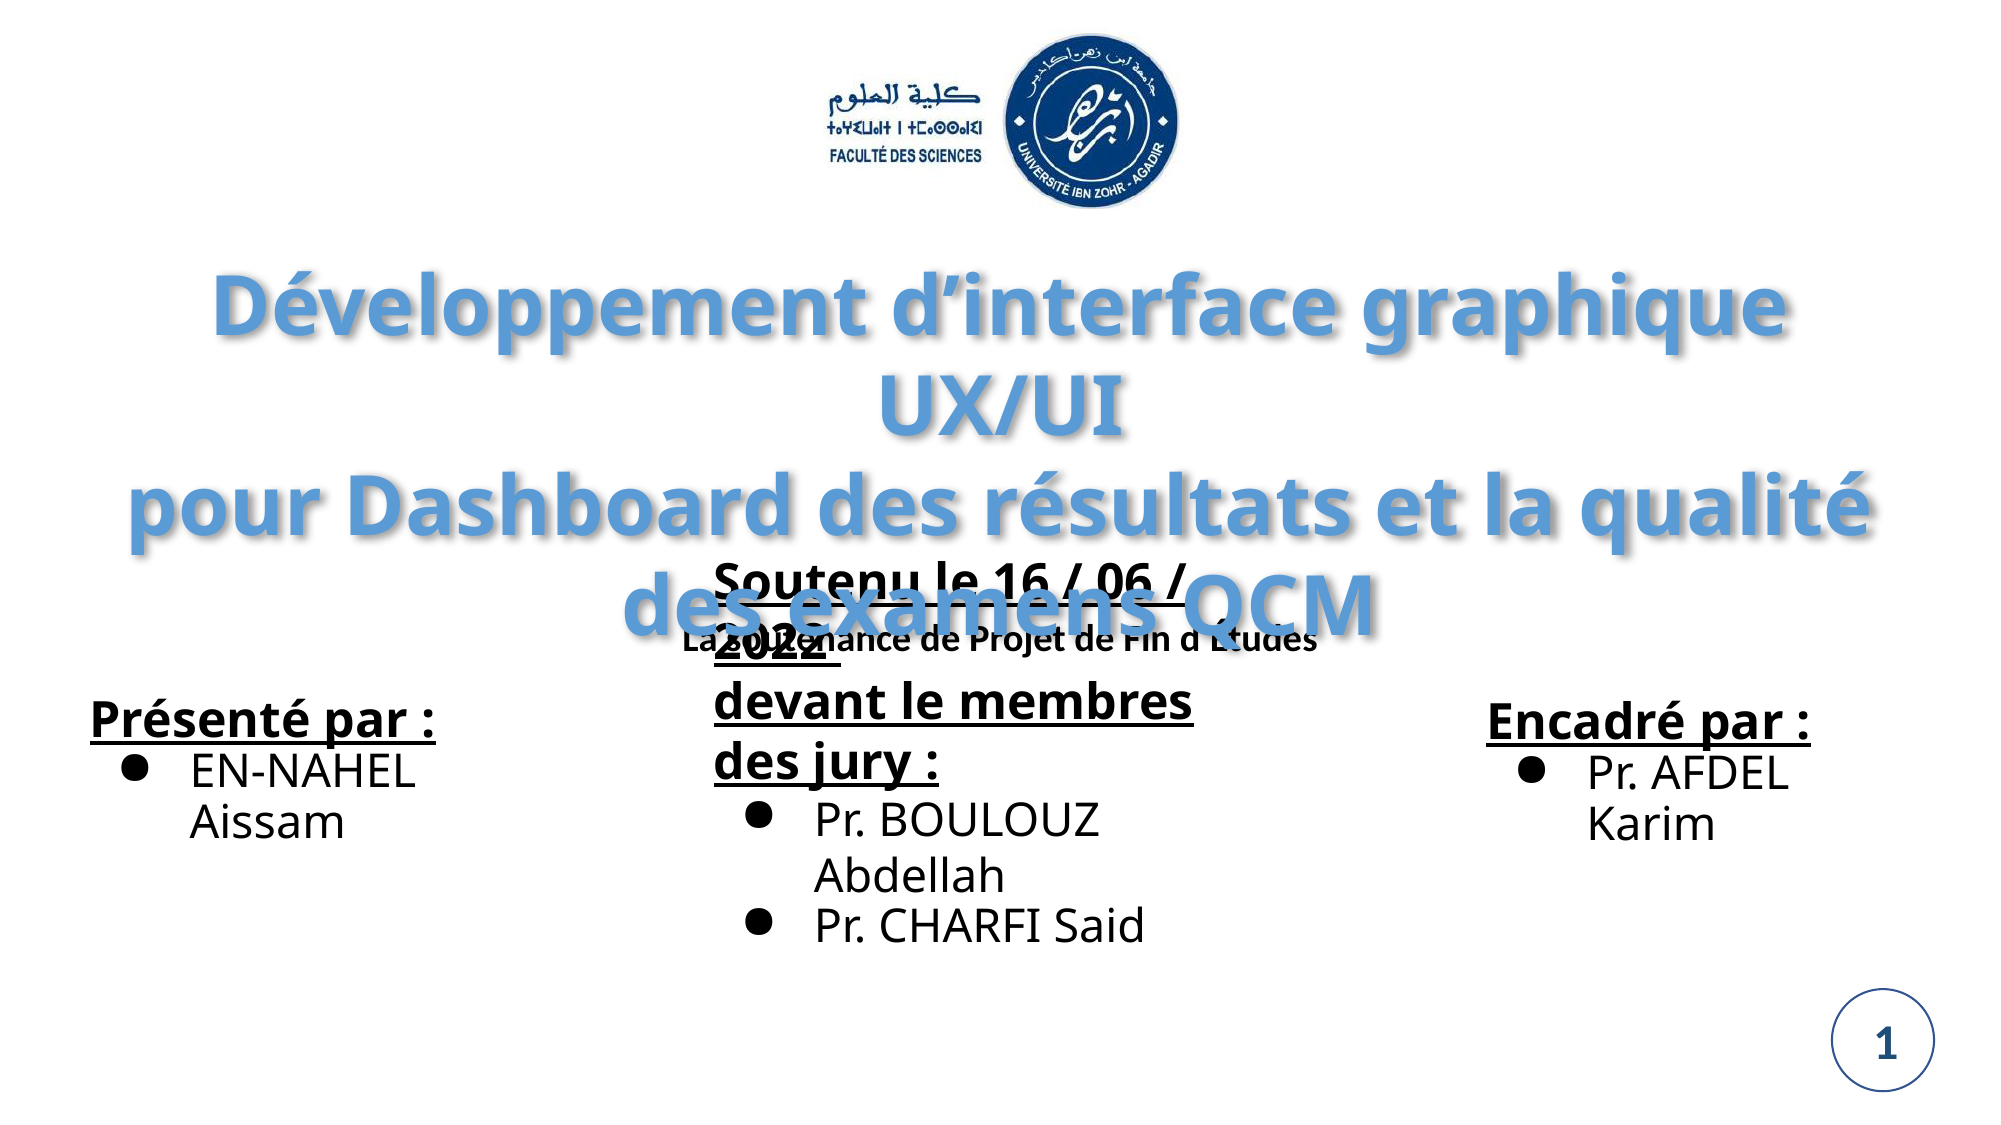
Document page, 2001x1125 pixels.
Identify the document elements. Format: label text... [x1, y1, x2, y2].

subtitle La soutenance de Projet de Fin d'Études [652, 671, 1348, 695]
title Présenté par : EN-NAHEL Aissam [69, 728, 546, 869]
title Soutenu le 16 / 06 / 2022 devant le membres des jury : Pr. BOULOUZ Abdellah Pr. CHARFI Said [693, 728, 1307, 973]
picture [809, 29, 1191, 209]
text_box Développement d’interface graphique UX/UI pour Dashboard des résultats et la qualité des examens QCM [109, 244, 1891, 660]
title Encadré par : Pr. AFDEL Karim [1466, 728, 1931, 921]
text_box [1831, 989, 1935, 1092]
